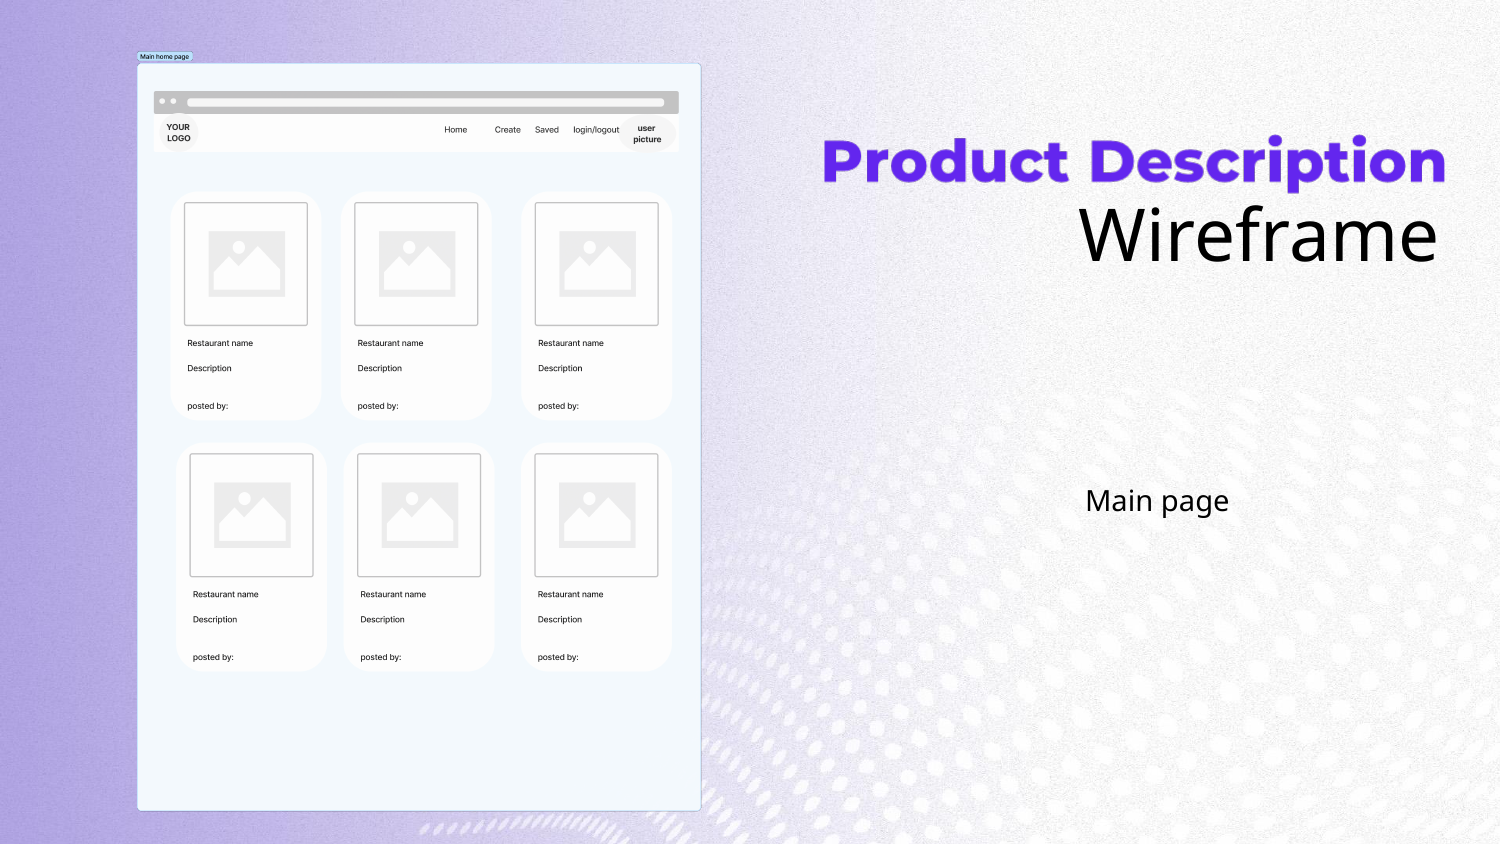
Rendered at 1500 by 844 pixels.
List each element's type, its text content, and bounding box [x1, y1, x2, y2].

picture [0, 0, 1500, 844]
subtitle Main page [1048, 470, 1267, 559]
title Wireframe [940, 241, 1455, 365]
